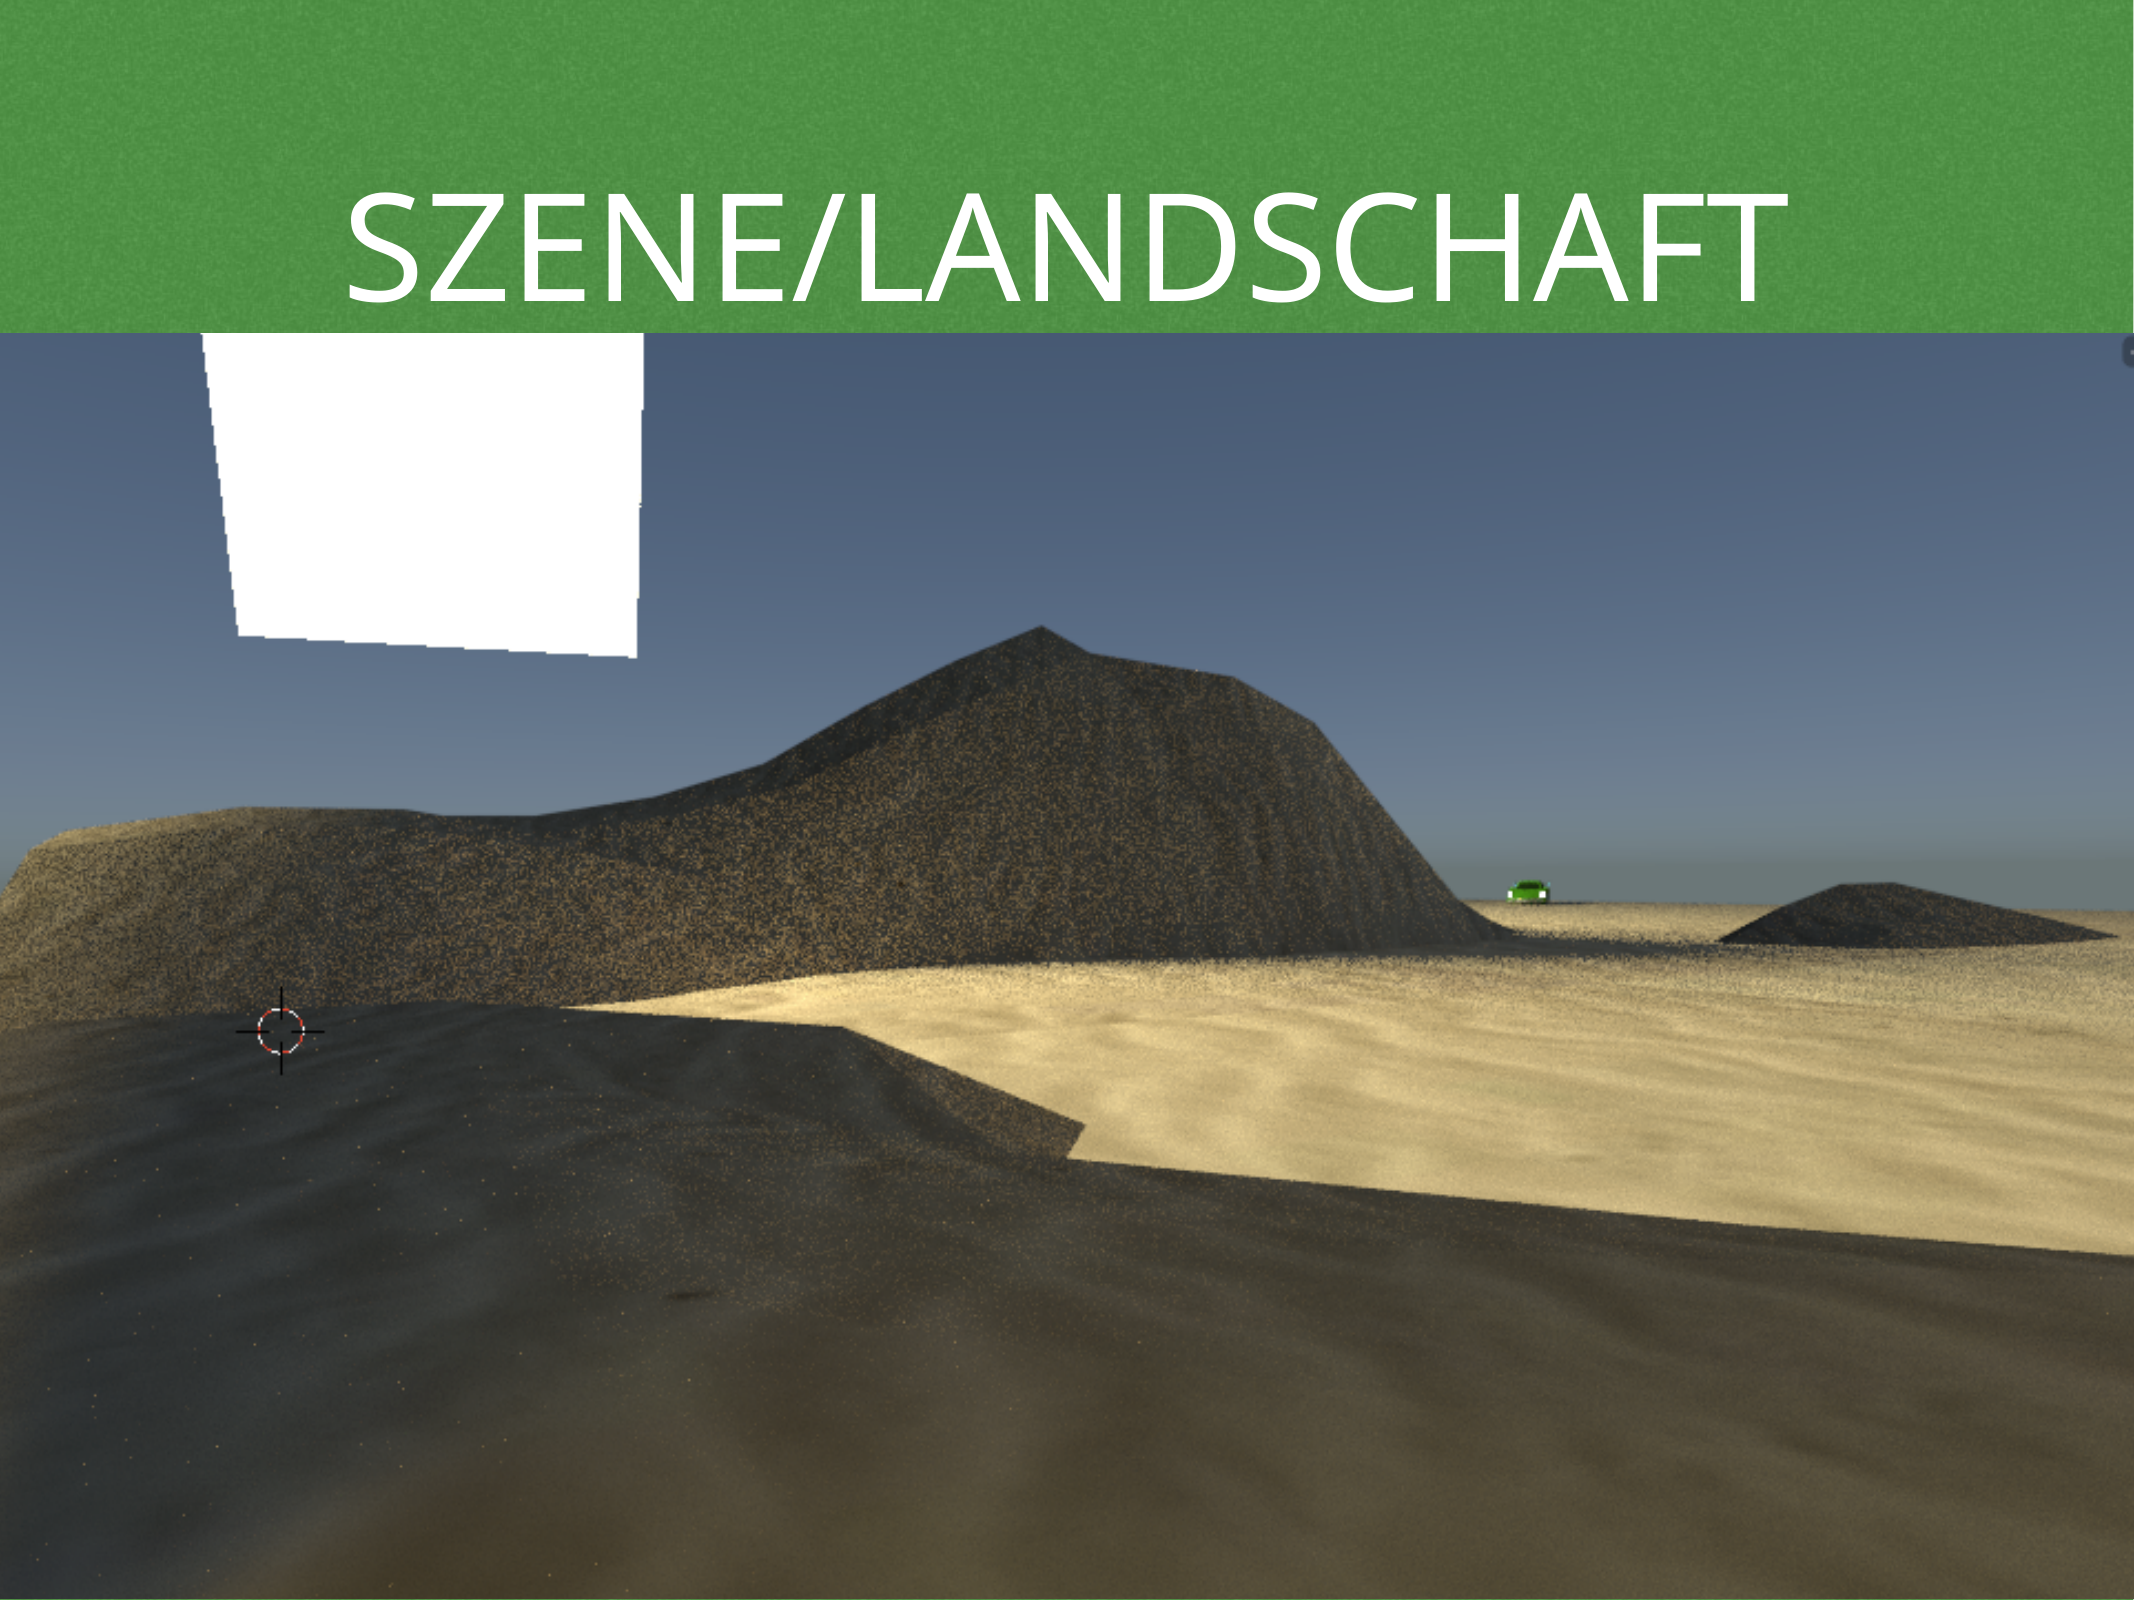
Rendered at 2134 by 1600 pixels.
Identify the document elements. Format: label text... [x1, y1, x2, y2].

title Szene/Landschaft [57, 41, 2076, 333]
picture [0, 0, 2134, 1600]
